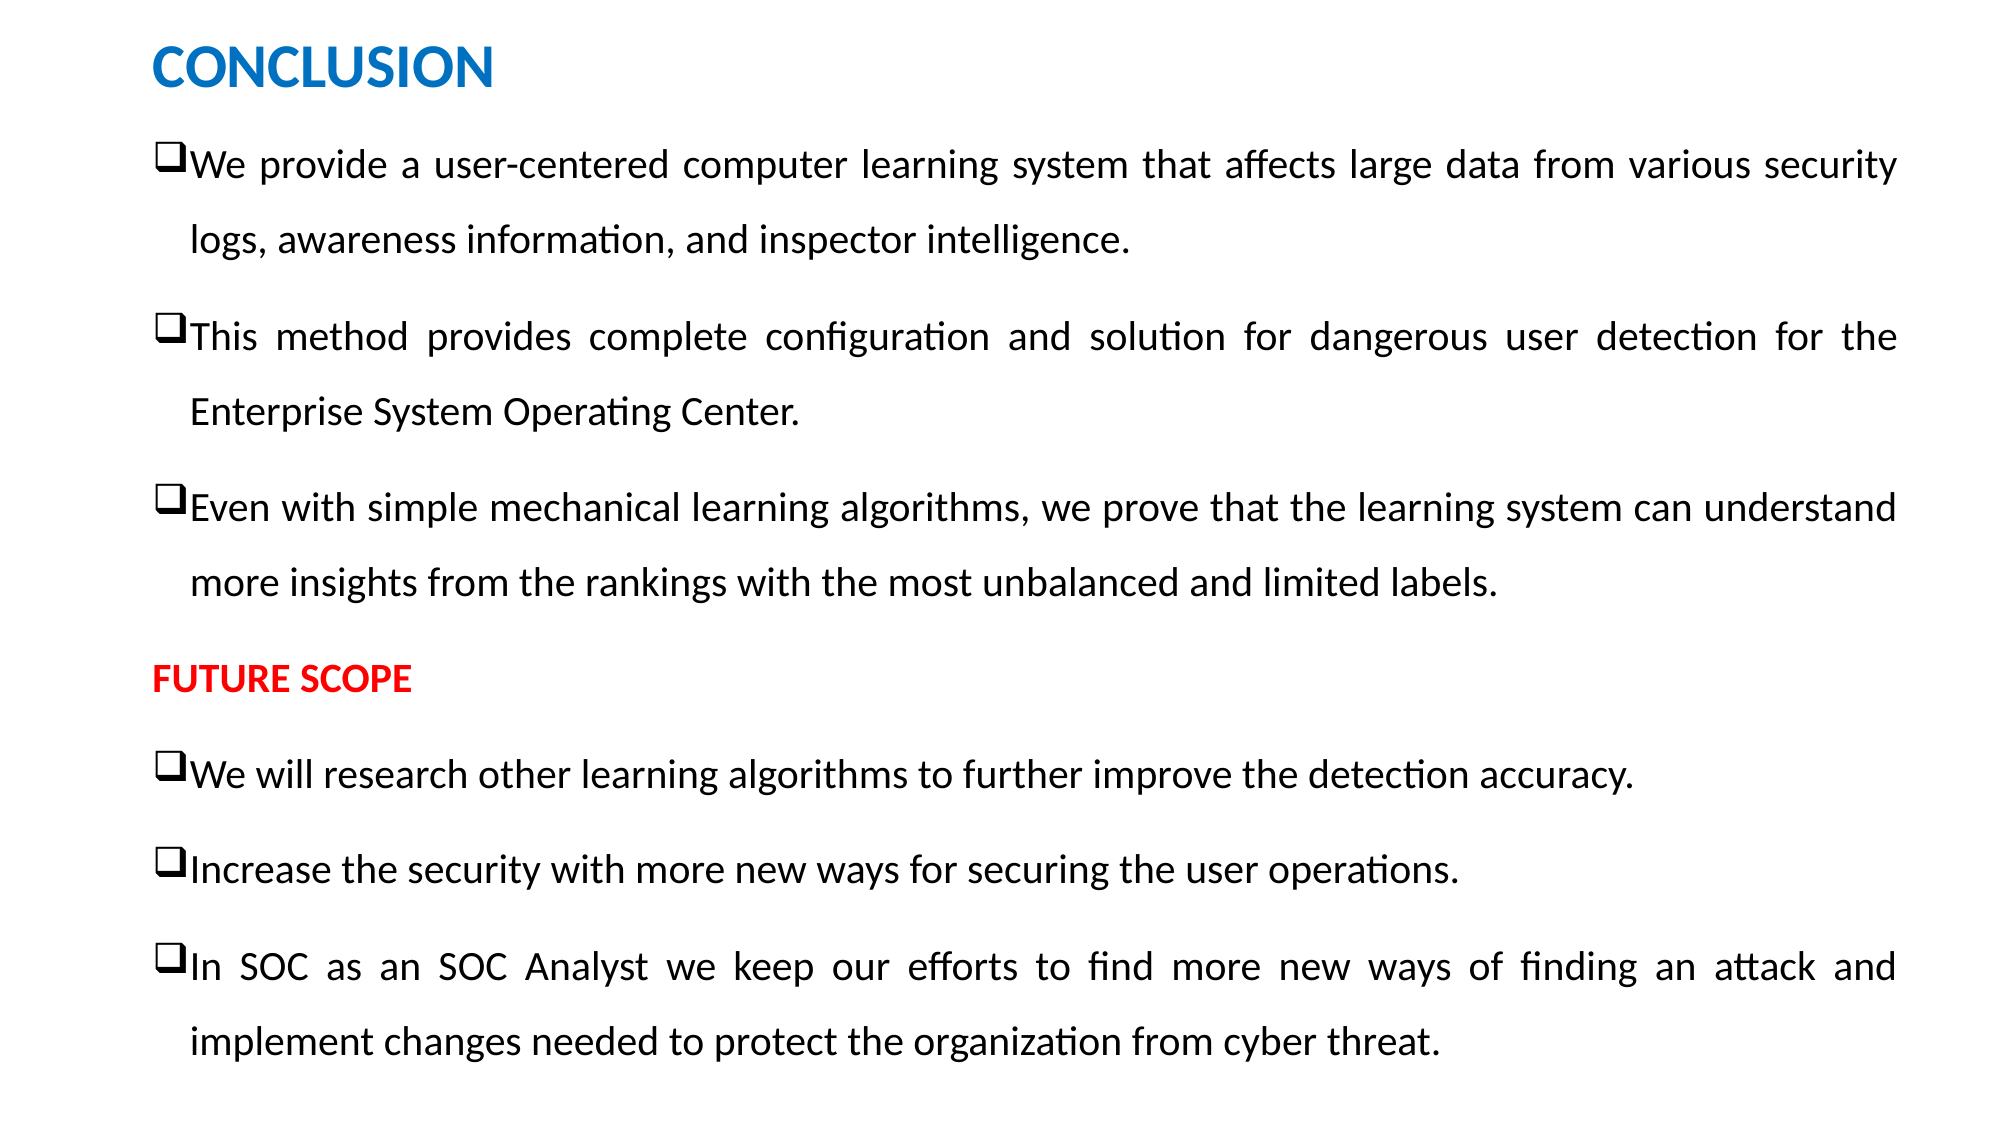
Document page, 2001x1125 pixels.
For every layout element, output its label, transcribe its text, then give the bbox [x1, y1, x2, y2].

list We provide a user-centered computer learning system that affects large data from various security logs, awareness information, and inspector intelligence. This method provides complete configuration and solution for dangerous user detection for the Enterprise System Operating Center. Even with simple mechanical learning algorithms, we prove that the learning system can understand more insights from the rankings with the most unbalanced and limited labels. FUTURE SCOPE We will research other learning algorithms to further improve the detection accuracy. Increase the security with more new ways for securing the user operations. In SOC as an SOC Analyst we keep our efforts to find more new ways of finding an attack and implement changes needed to protect the organization from cyber threat. [137, 104, 1914, 1089]
title CONCLUSION [137, 26, 1863, 104]
